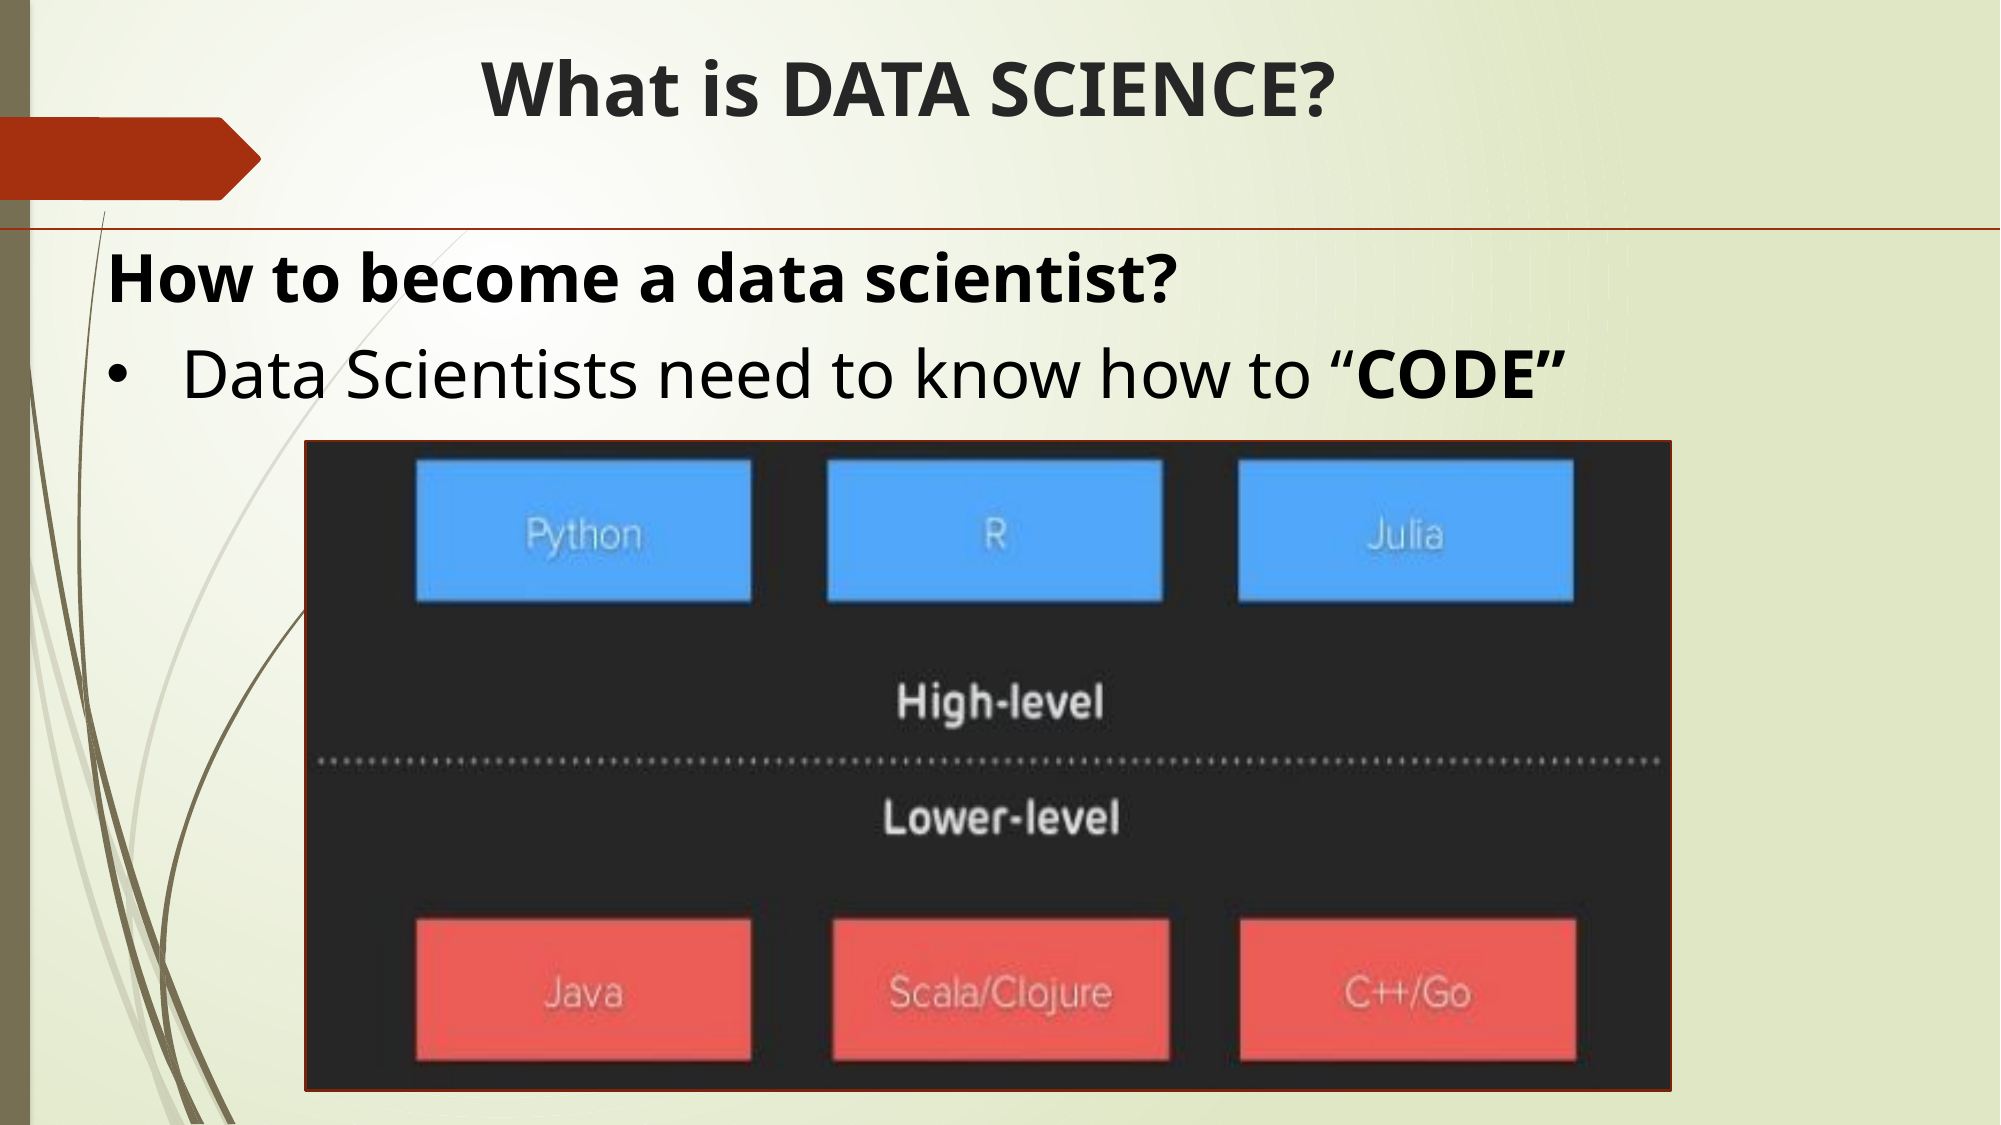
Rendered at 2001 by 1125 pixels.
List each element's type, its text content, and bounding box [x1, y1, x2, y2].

text_box Data Scientists need to know how to “CODE” [91, 324, 1879, 420]
title What is DATA SCIENCE? [466, 34, 1879, 228]
text_box [304, 440, 1672, 1092]
text_box How to become a data scientist? [91, 239, 1879, 324]
